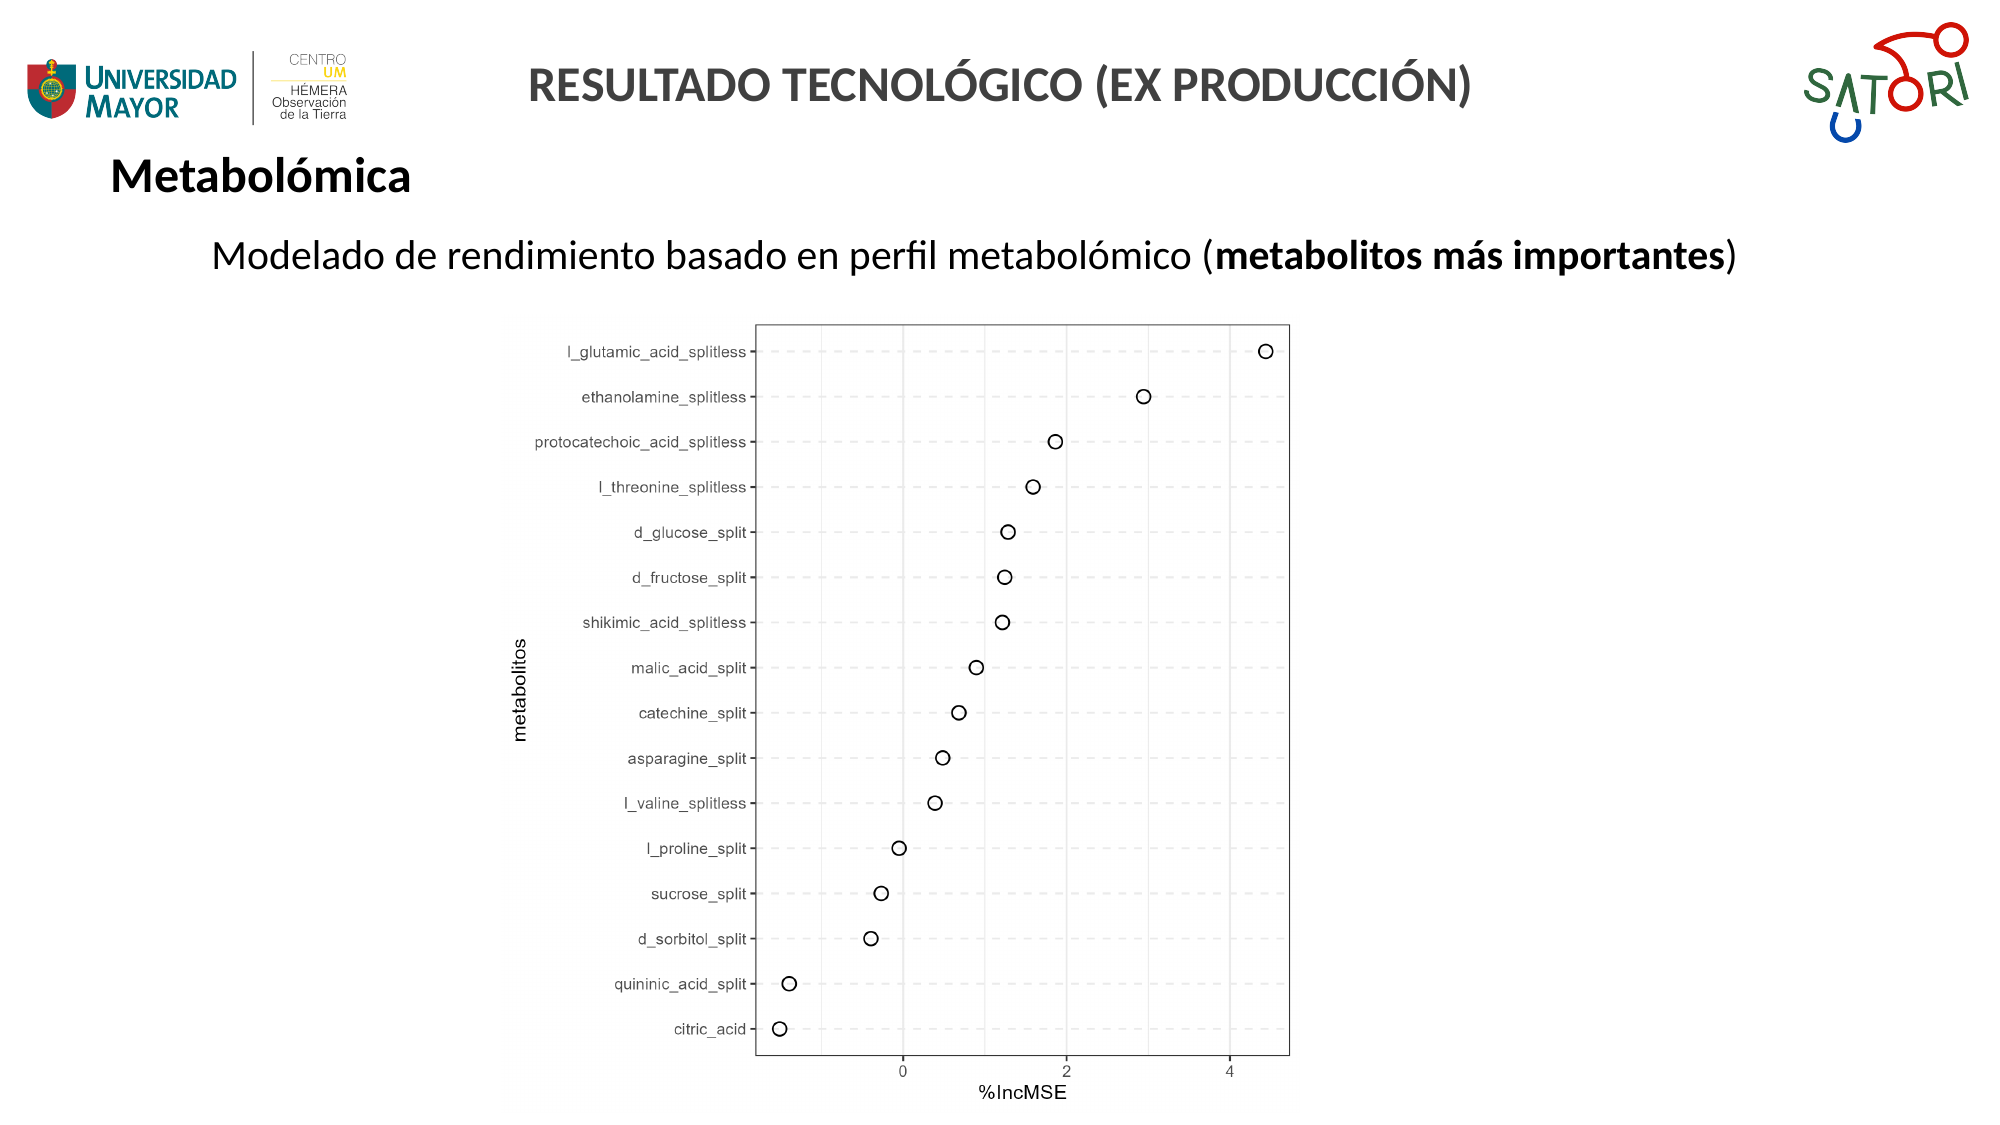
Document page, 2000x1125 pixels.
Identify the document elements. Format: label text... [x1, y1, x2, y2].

picture [1804, 22, 1969, 143]
text_box RESULTADO TECNOLÓGICO (EX PRODUCCIÓN) [95, 43, 1907, 126]
picture [18, 44, 356, 132]
text_box Metabolómica Modelado de rendimiento basado en perfil metabolómico (metabolitos más importantes) [95, 135, 1907, 285]
picture [501, 313, 1301, 1113]
